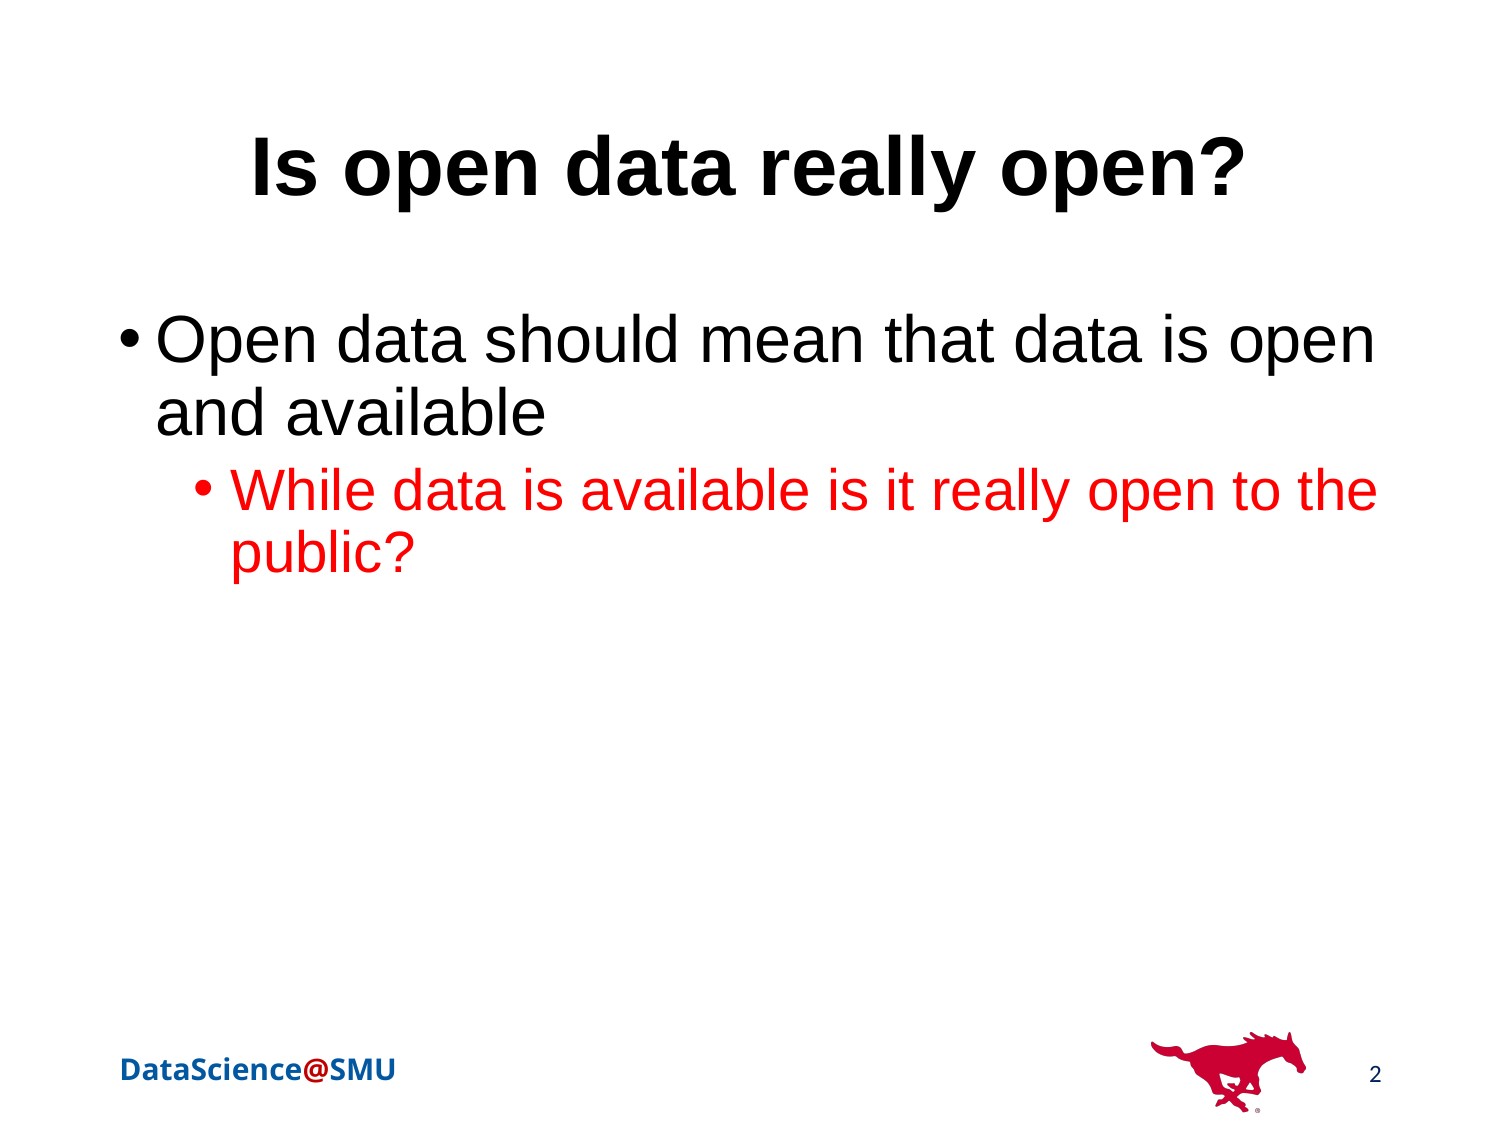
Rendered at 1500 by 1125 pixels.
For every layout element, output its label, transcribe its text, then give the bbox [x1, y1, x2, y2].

text_box Open data should mean that data is open and available While data is available is it really open to the public? [103, 297, 1397, 1012]
title Is open data really open? [103, 59, 1397, 278]
picture [1151, 1103, 1306, 1113]
slide_number 2 [1059, 1042, 1397, 1103]
picture [1151, 1032, 1306, 1042]
